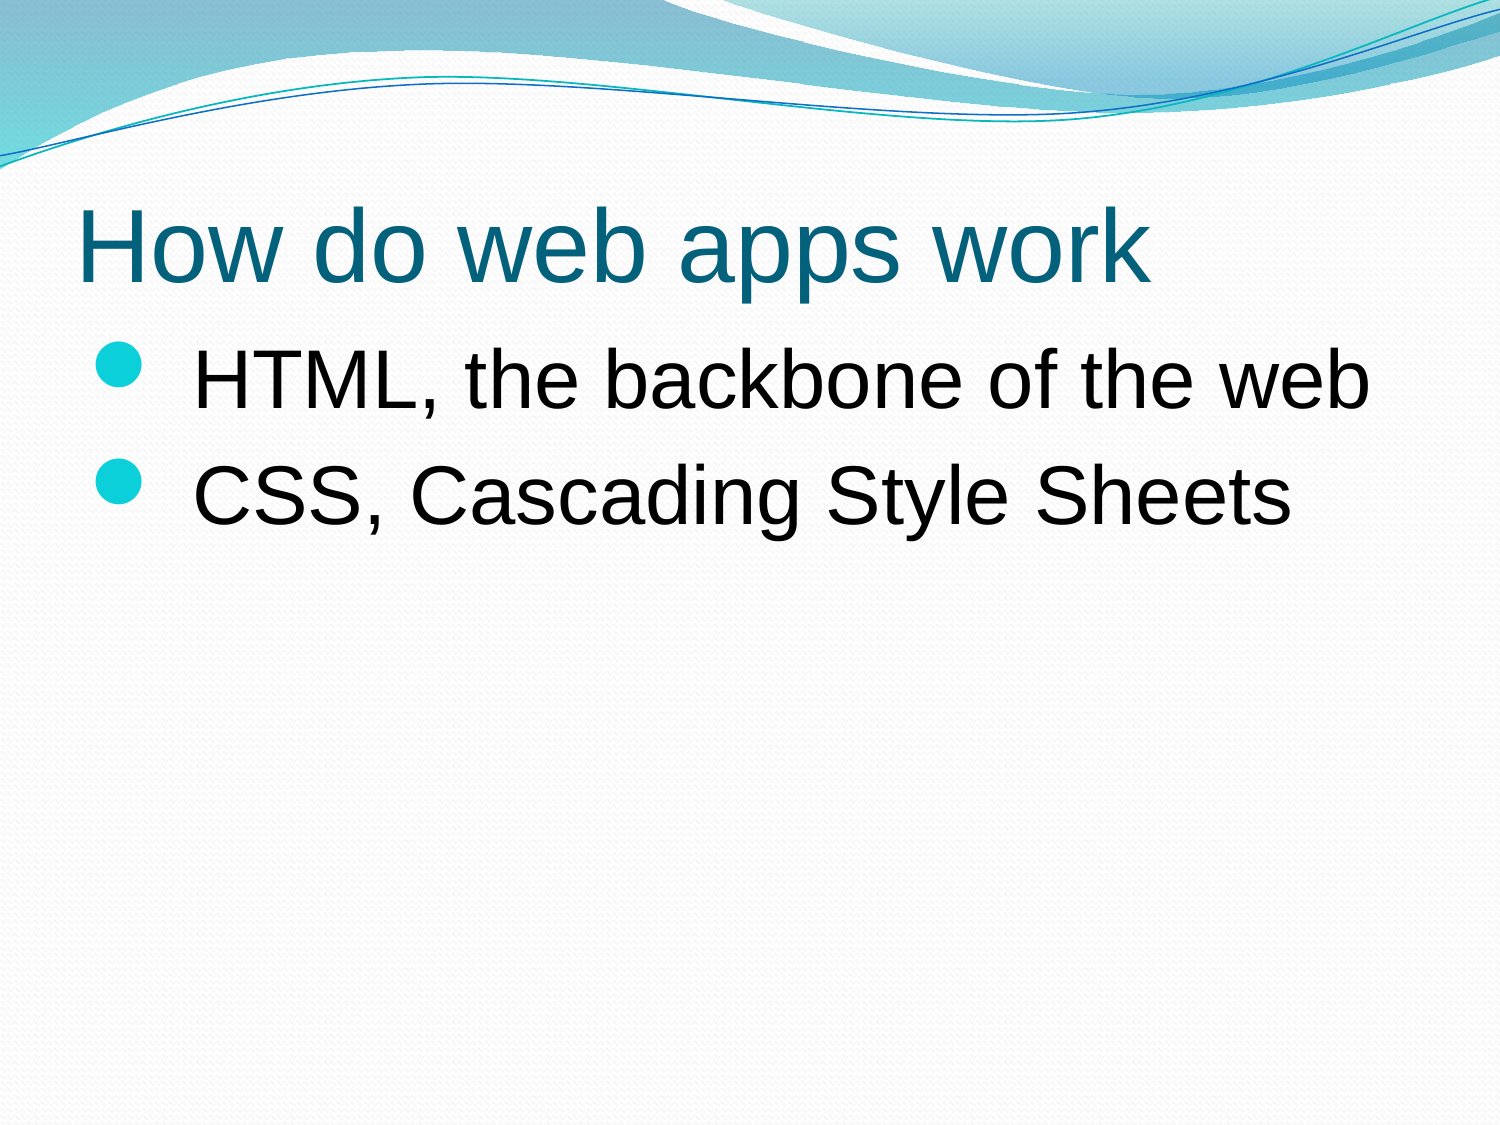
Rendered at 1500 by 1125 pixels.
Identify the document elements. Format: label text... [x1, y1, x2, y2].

list HTML, the backbone of the web CSS, Cascading Style Sheets [75, 317, 1425, 1038]
title How do web apps work [75, 115, 1425, 303]
